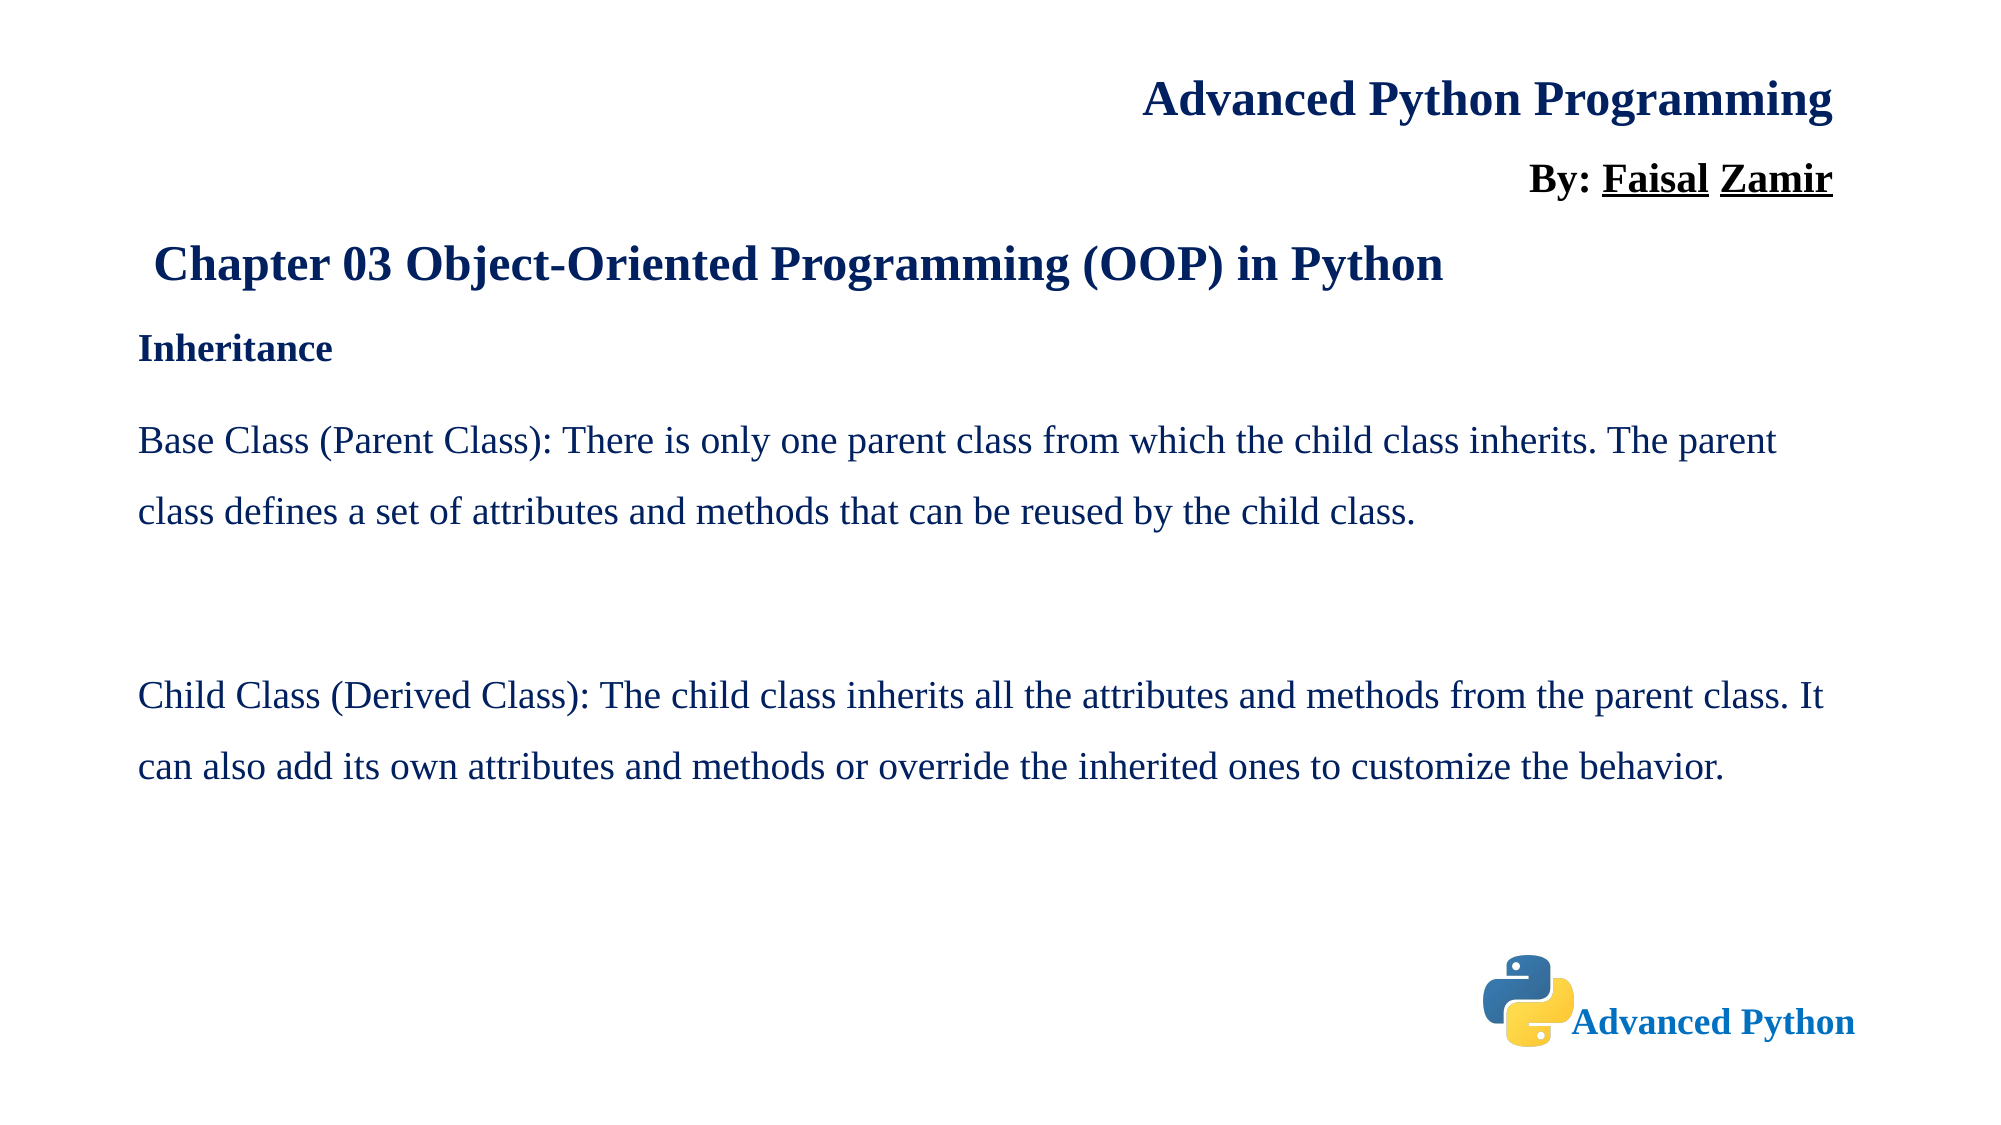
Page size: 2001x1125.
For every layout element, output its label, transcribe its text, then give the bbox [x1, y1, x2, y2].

text_box Advanced Python Programming By: Faisal Zamir Chapter 03 Object-Oriented Programming (OOP) in Python [138, 53, 1849, 273]
picture [1483, 955, 1574, 1047]
text_box Advanced Python [1465, 955, 1971, 1062]
list Inheritance Base Class (Parent Class): There is only one parent class from which the child class inherits. The parent class defines a set of attributes and methods that can be reused by the child class. Child Class (Derived Class): The child class inherits all the attributes and methods from the parent class. It can also add its own attributes and methods or override the inherited ones to customize the behavior. [122, 291, 1848, 1062]
